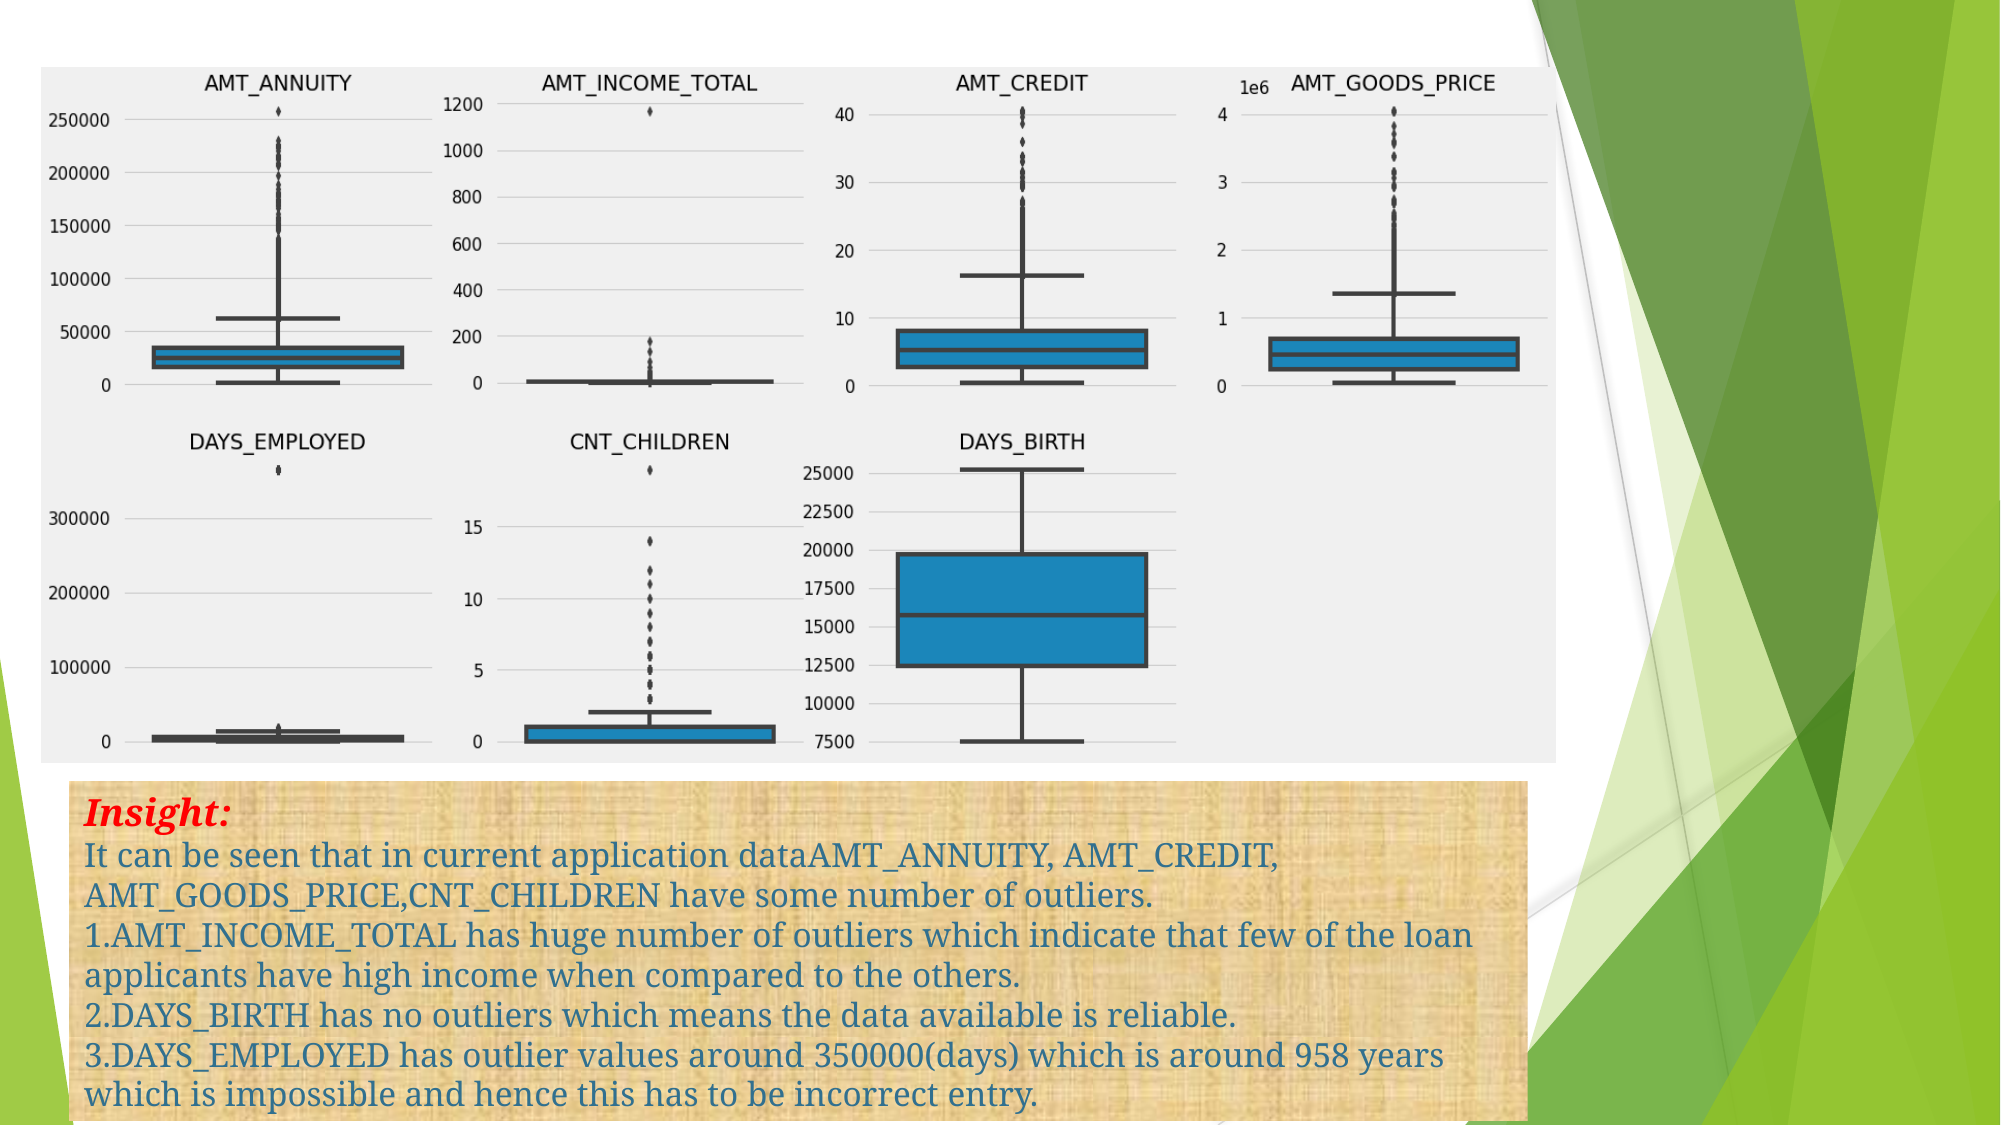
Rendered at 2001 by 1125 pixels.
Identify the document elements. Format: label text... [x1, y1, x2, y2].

text_box Insight: It can be seen that in current application dataAMT_ANNUITY, AMT_CREDIT, AMT_GOODS_PRICE,CNT_CHILDREN have some number of outliers. AMT_INCOME_TOTAL has huge number of outliers which indicate that few of the loan applicants have high income when compared to the others. DAYS_BIRTH has no outliers which means the data available is reliable. DAYS_EMPLOYED has outlier values around 350000(days) which is around 958 years which is impossible and hence this has to be incorrect entry. [69, 781, 1528, 1121]
picture [41, 66, 1556, 763]
